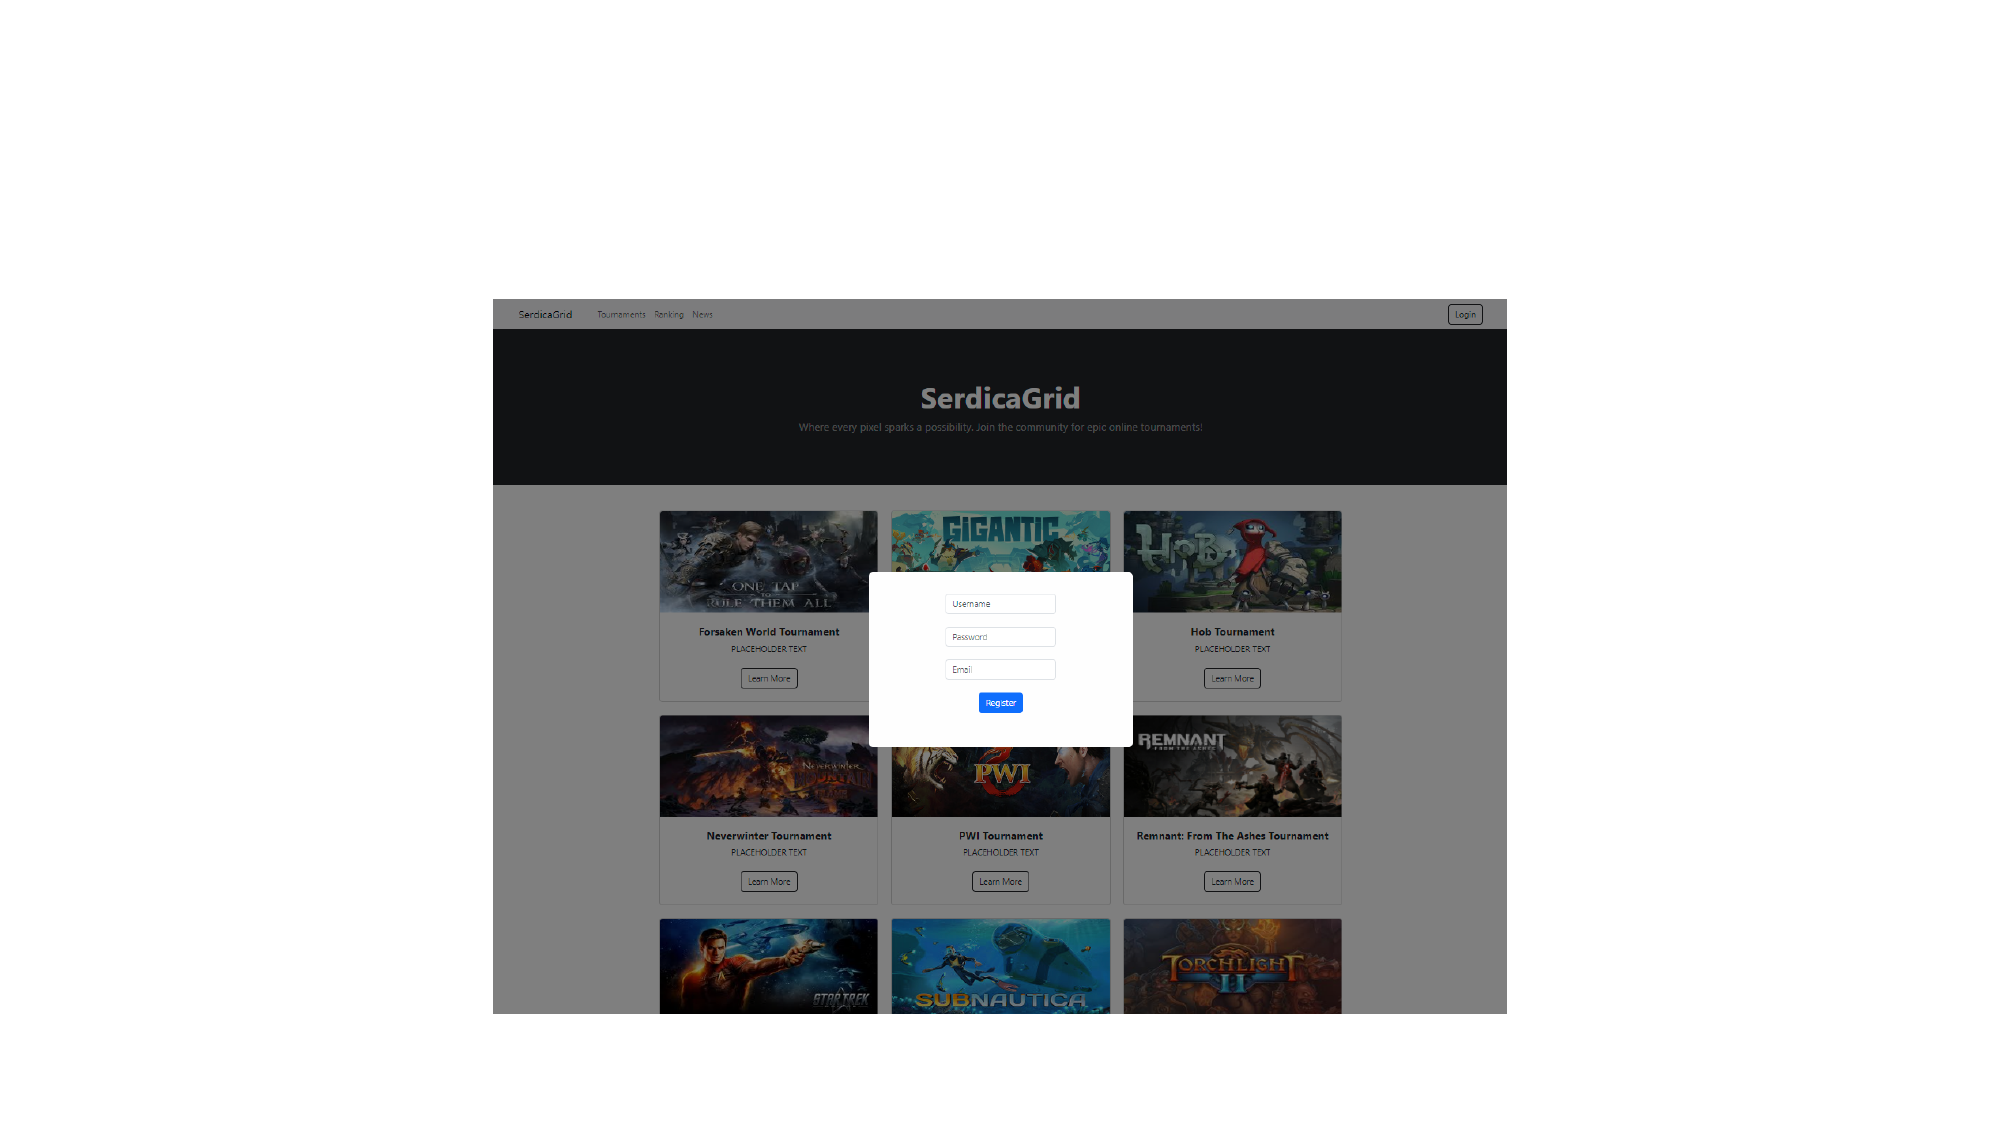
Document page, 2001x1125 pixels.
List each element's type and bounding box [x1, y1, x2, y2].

list [493, 299, 1507, 1014]
